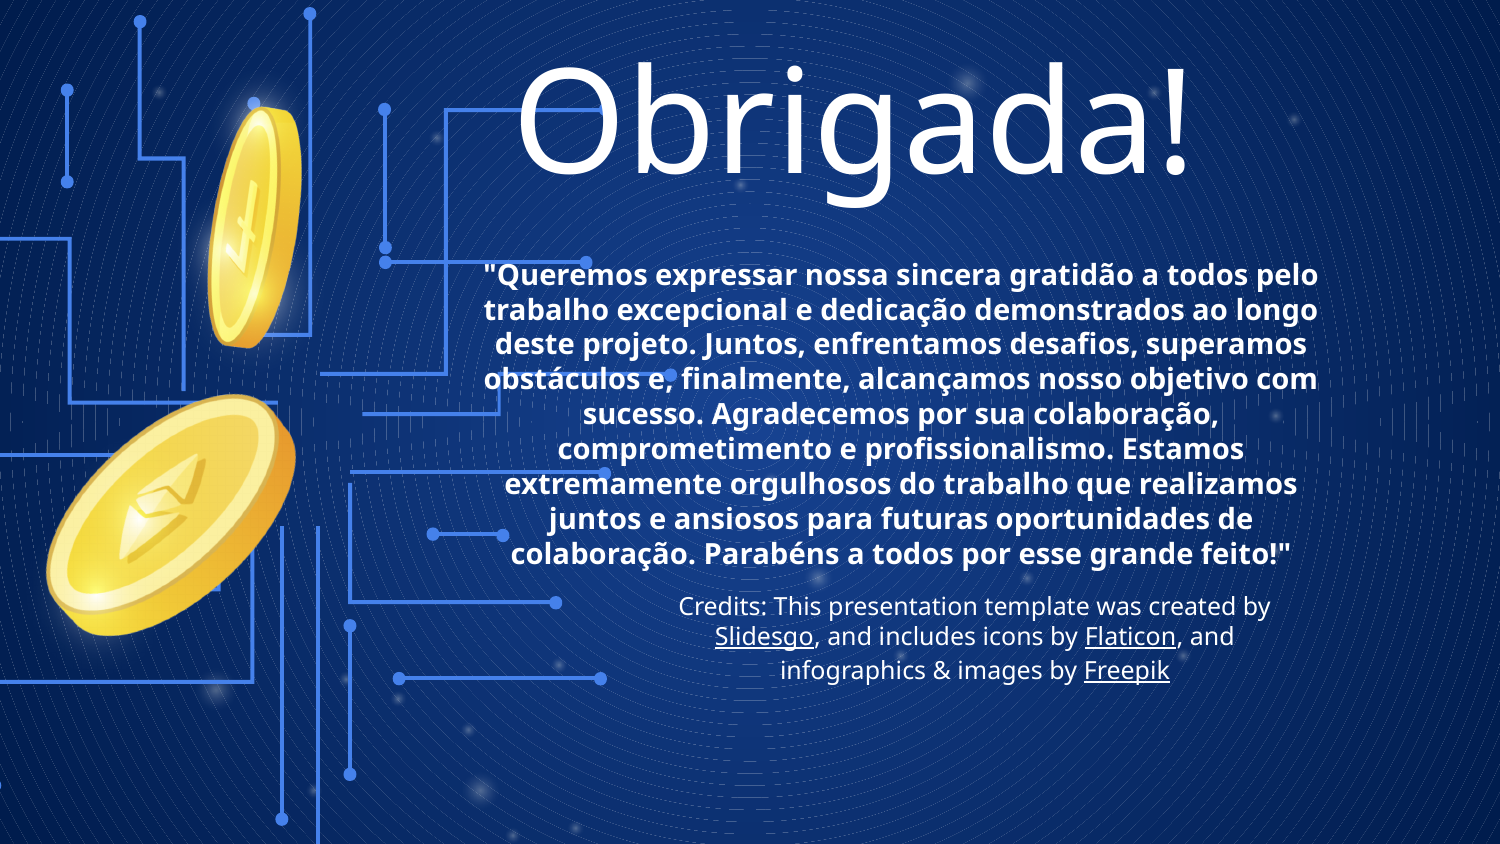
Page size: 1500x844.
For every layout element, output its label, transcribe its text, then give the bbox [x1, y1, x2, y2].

picture [0, 0, 390, 746]
title Obrigada! [483, 23, 1226, 205]
subtitle "Queremos expressar nossa sincera gratidão a todos pelo trabalho excepcional e dedicação demonstrados ao longo deste projeto. Juntos, enfrentamos desafios, superamos obstáculos e, finalmente, alcançamos nosso objetivo com sucesso. Agradecemos por sua colaboração, comprometimento e profissionalismo. Estamos extremamente orgulhosos do trabalho que realizamos juntos e ansiosos para futuras oportunidades de colaboração. Parabéns a todos por esse grande feito!" [389, 205, 1339, 803]
